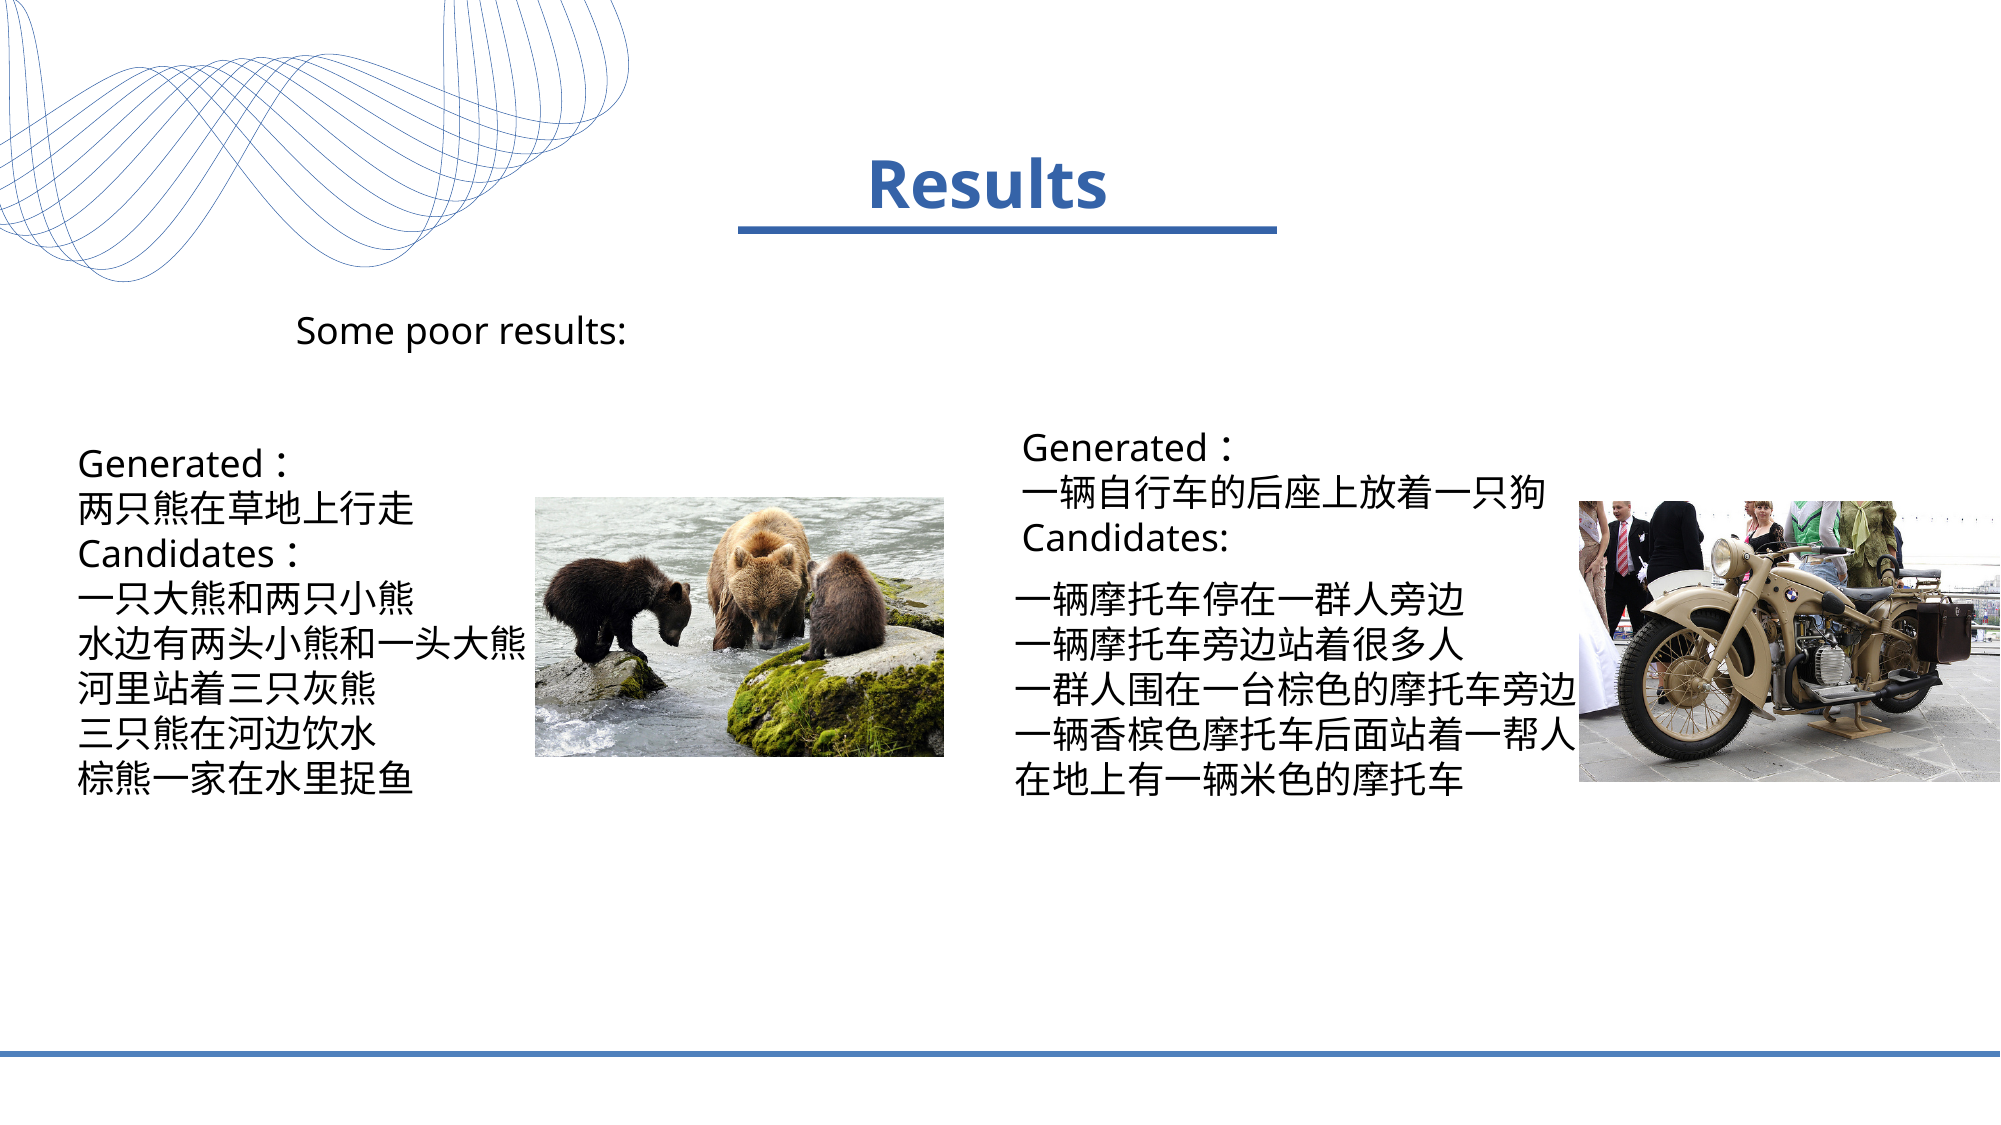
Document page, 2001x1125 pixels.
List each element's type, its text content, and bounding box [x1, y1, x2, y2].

text_box [747, 225, 1278, 235]
text_box Generated： 一辆自行车的后座上放着一只狗 Candidates: [1006, 416, 1562, 567]
text_box Results [782, 134, 1576, 230]
picture [535, 497, 944, 758]
picture [1579, 501, 2000, 782]
text_box Generated： 两只熊在草地上行走 Candidates： 一只大熊和两只小熊 水边有两头小熊和一头大熊 河里站着三只灰熊 三只熊在河边饮水 棕熊一家在水里捉鱼 [62, 432, 543, 897]
text_box 一辆摩托车停在一群人旁边 一辆摩托车旁边站着很多人 一群人围在一台棕色的摩托车旁边 一辆香槟色摩托车后面站着一帮人 在地上有一辆米色的摩托车 [999, 568, 2000, 809]
text_box Some poor results: [281, 299, 642, 360]
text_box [0, 0, 747, 291]
